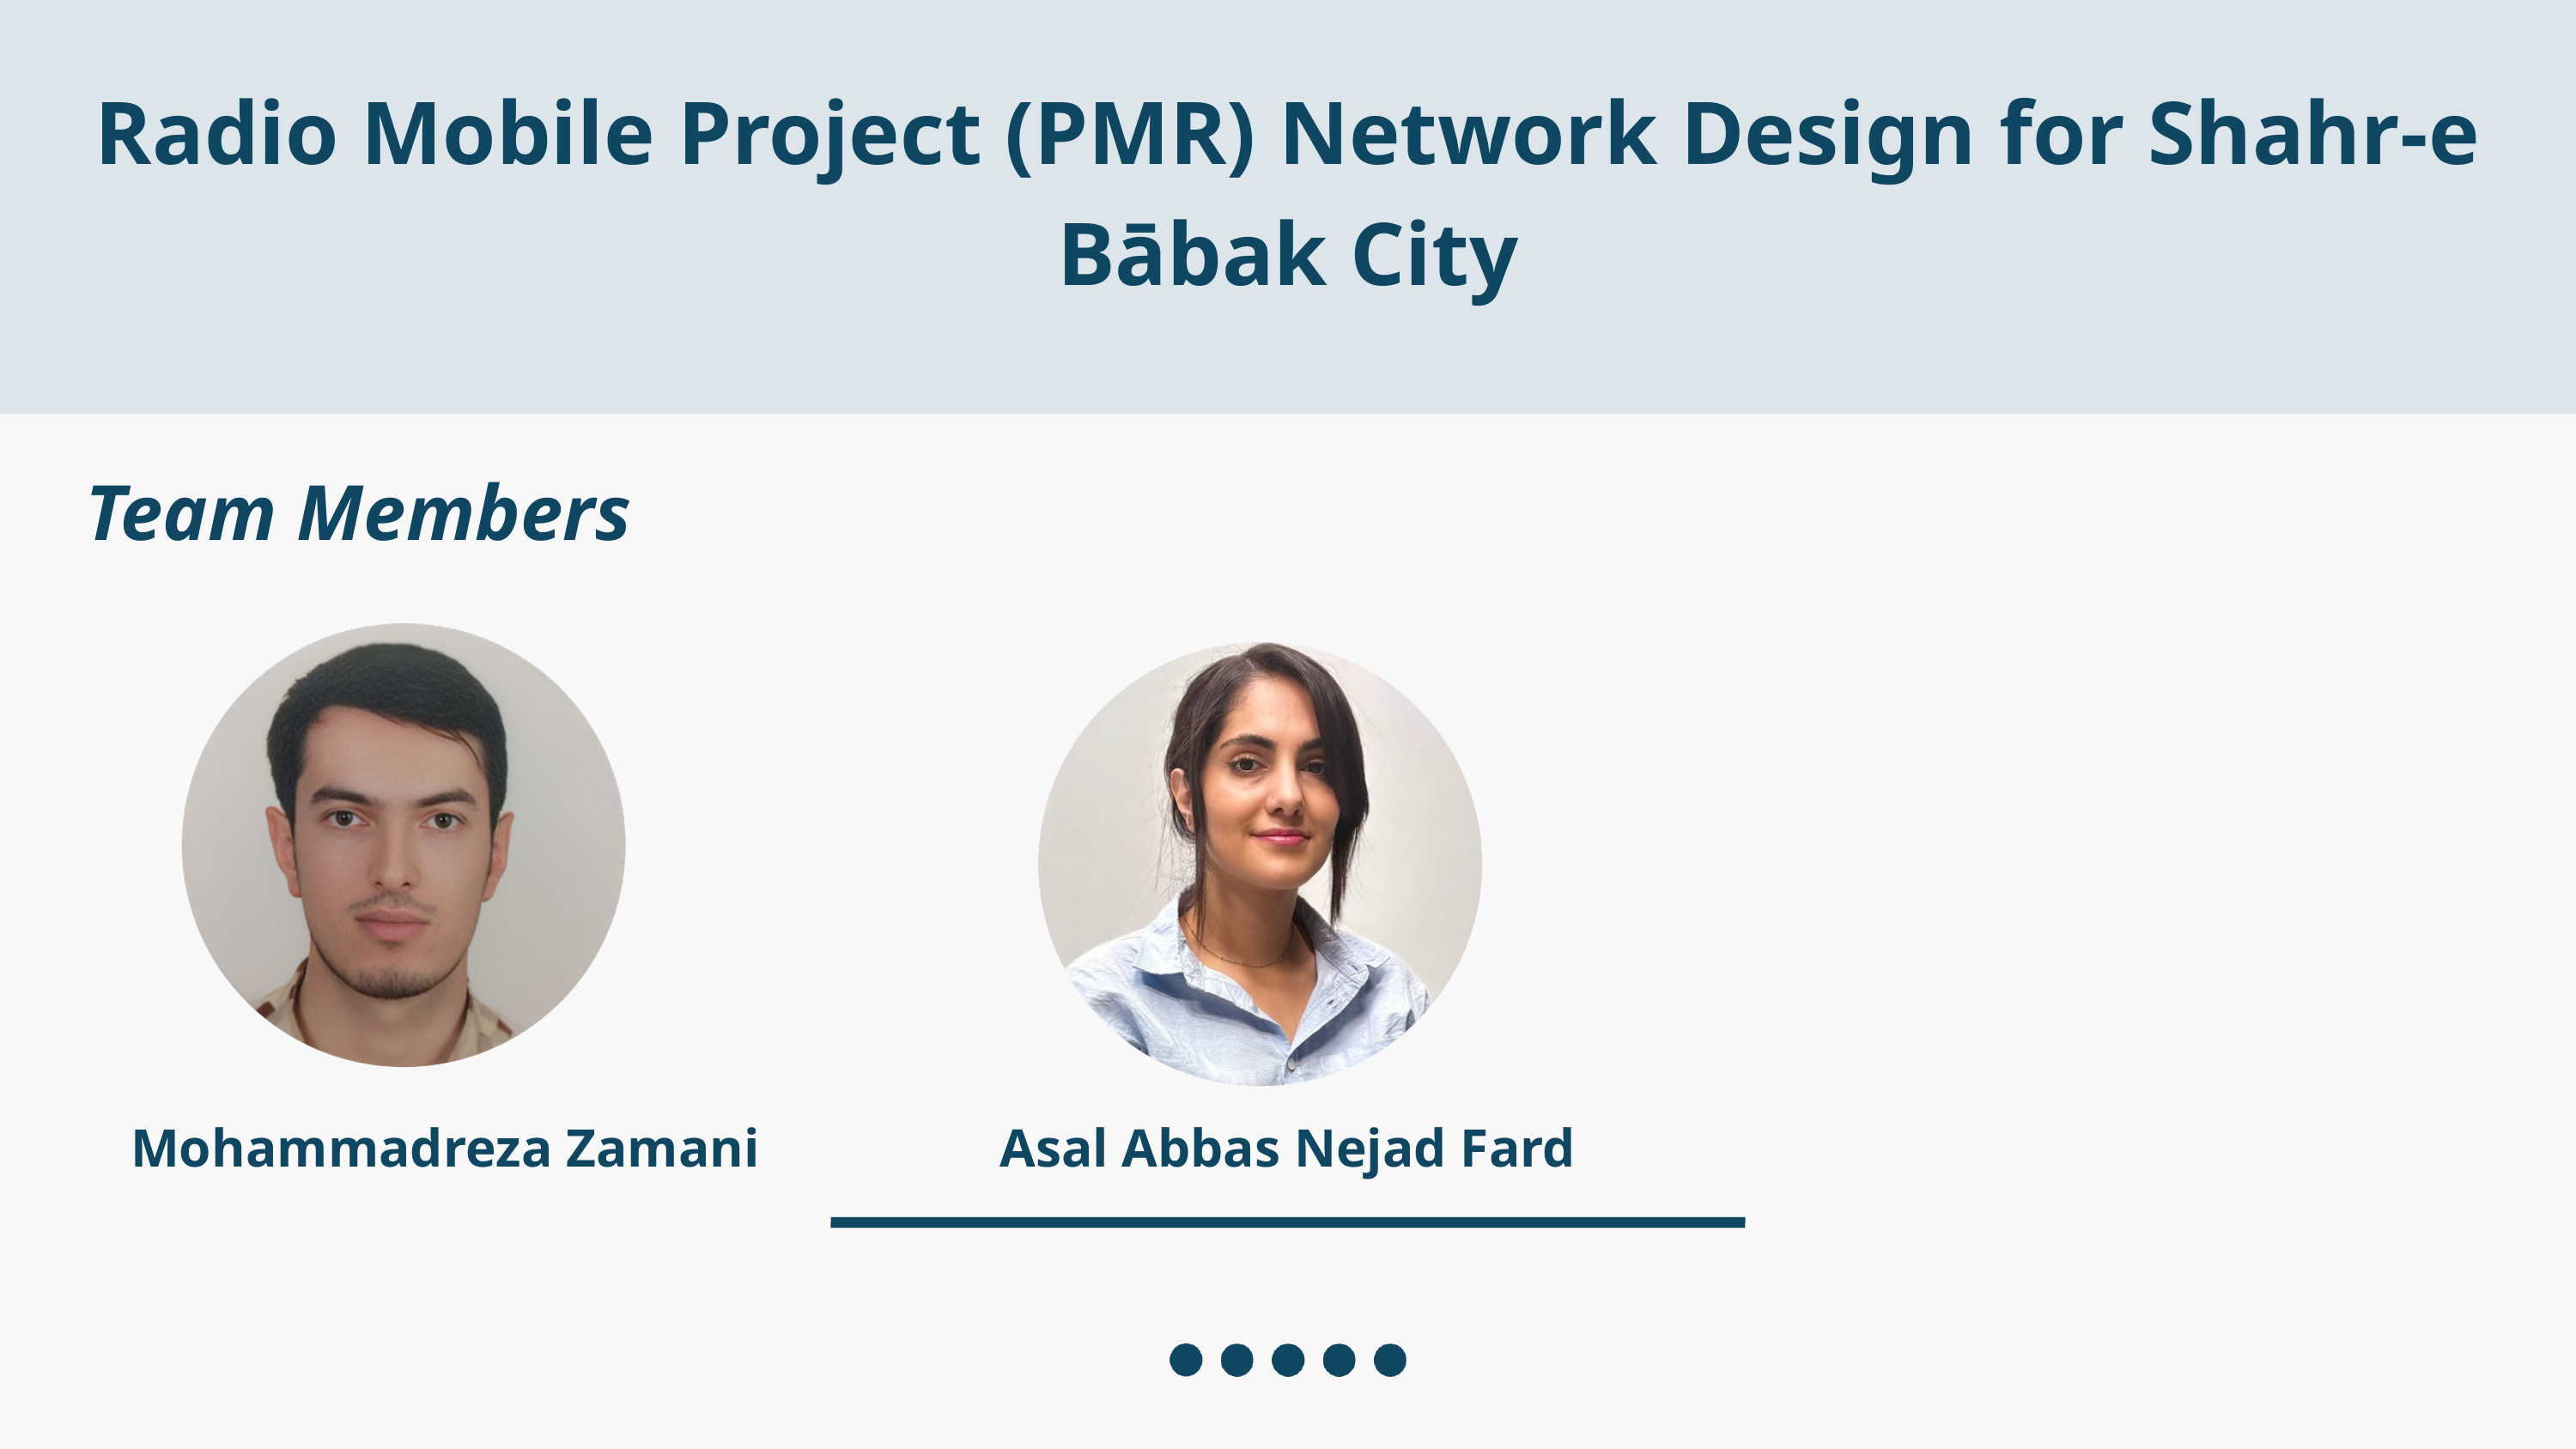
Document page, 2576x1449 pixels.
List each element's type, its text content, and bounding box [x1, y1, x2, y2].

text_box Asal Abbas Nejad Fard [934, 1105, 1642, 1178]
text_box Team Members [85, 449, 1015, 556]
text_box [1170, 1342, 1406, 1378]
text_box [1037, 641, 1483, 1087]
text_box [181, 622, 626, 1068]
text_box Mohammadreza Zamani [92, 1105, 799, 1178]
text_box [0, 0, 2576, 415]
